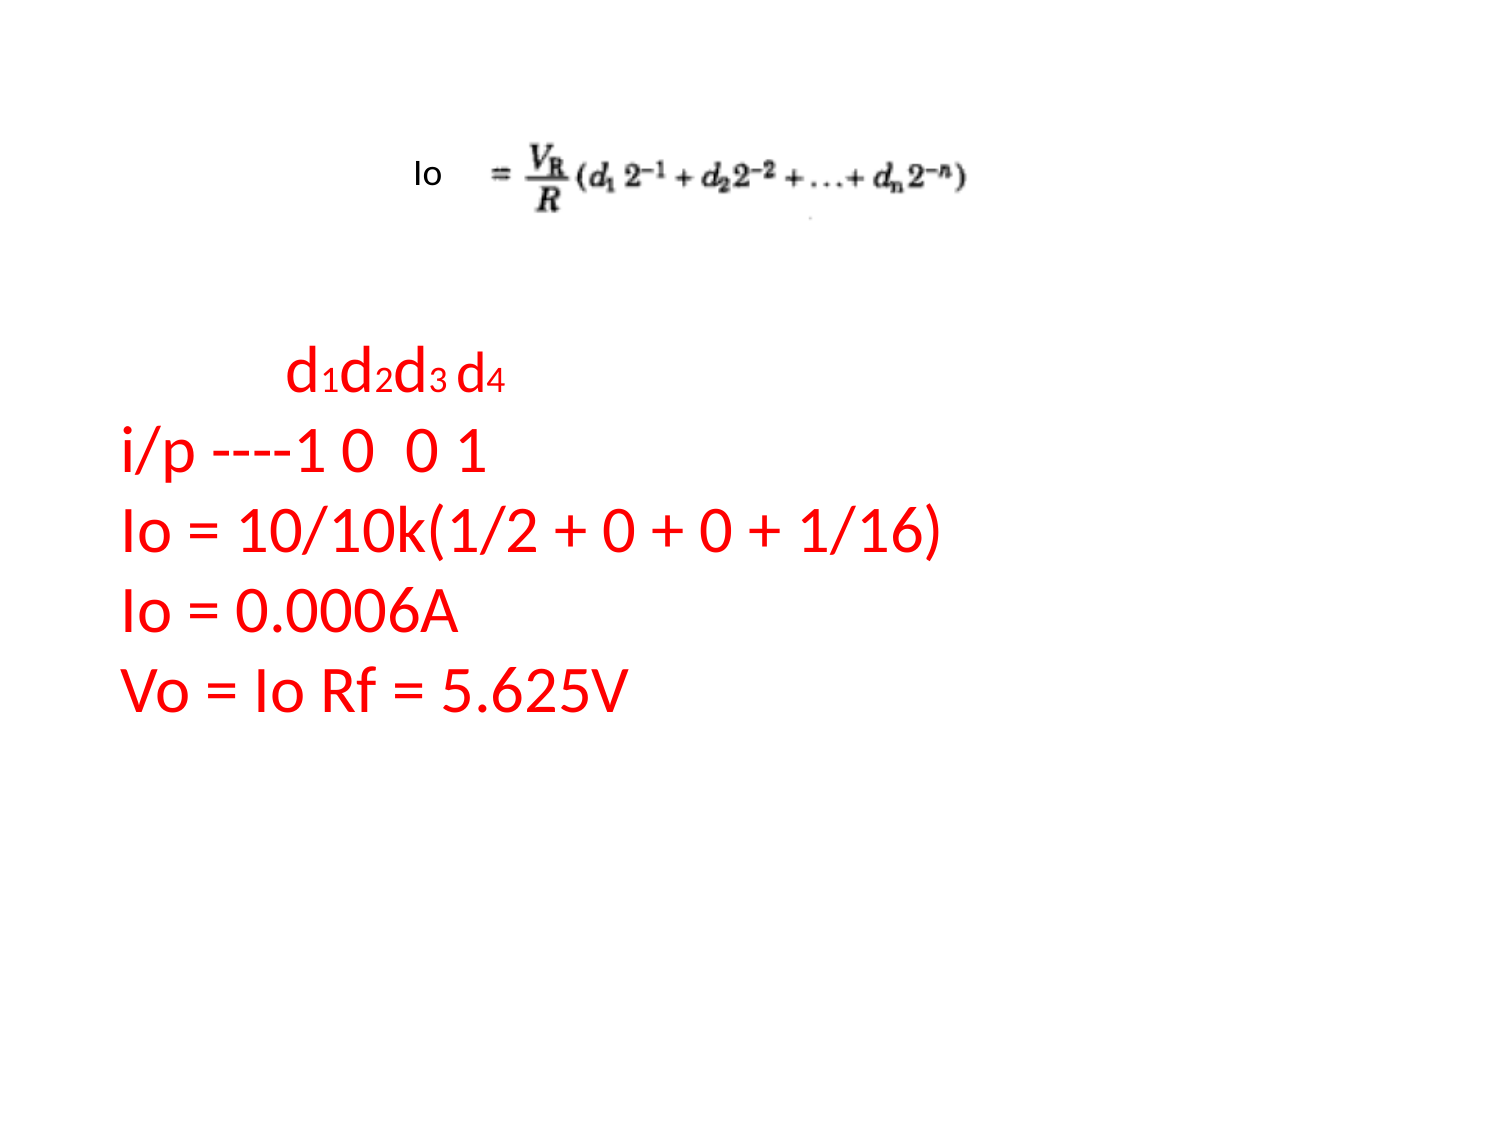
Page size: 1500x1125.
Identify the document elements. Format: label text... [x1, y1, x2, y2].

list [445, 116, 1101, 232]
title d1d2d3 d4 i/p ----1 0 0 1 Io = 10/10k(1/2 + 0 + 0 + 1/16) Io = 0.0006A Vo = Io Rf = 5.625V [105, 318, 1456, 734]
text_box Io [398, 140, 439, 201]
